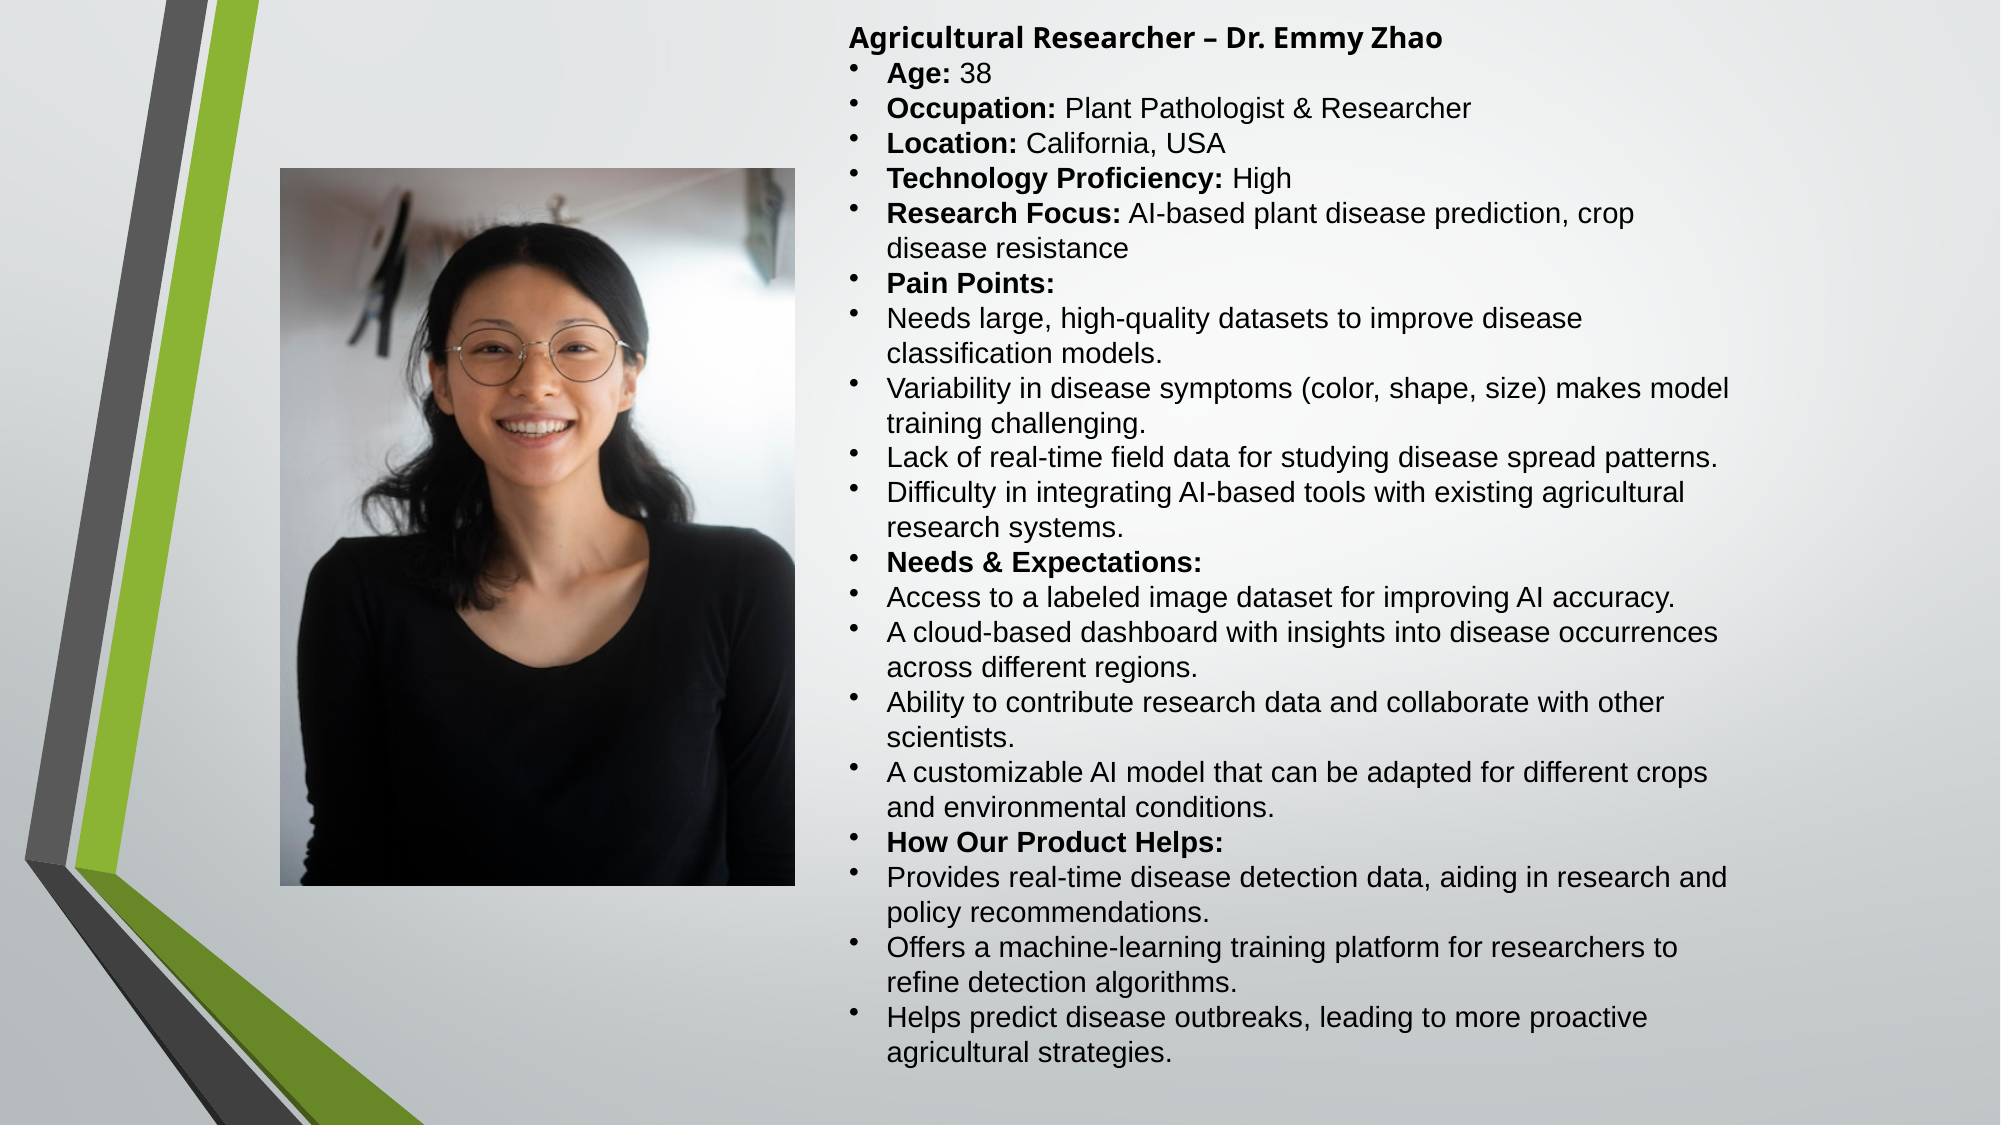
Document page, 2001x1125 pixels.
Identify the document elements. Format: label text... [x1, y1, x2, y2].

text_box Agricultural Researcher – Dr. Emmy Zhao Age: 38 Occupation: Plant Pathologist & Researcher Location: California, USA Technology Proficiency: High Research Focus: AI-based plant disease prediction, crop disease resistance Pain Points: Needs large, high-quality datasets to improve disease classification models. Variability in disease symptoms (color, shape, size) makes model training challenging. Lack of real-time field data for studying disease spread patterns. Difficulty in integrating AI-based tools with existing agricultural research systems. Needs & Expectations: Access to a labeled image dataset for improving AI accuracy. A cloud-based dashboard with insights into disease occurrences across different regions. Ability to contribute research data and collaborate with other scientists. A customizable AI model that can be adapted for different crops and environmental conditions. How Our Product Helps: Provides real-time disease detection data, aiding in research and policy recommendations. Offers a machine-learning training platform for researchers to refine detection algorithms. Helps predict disease outbreaks, leading to more proactive agricultural strategies. [834, 11, 1757, 1076]
picture [280, 168, 796, 886]
